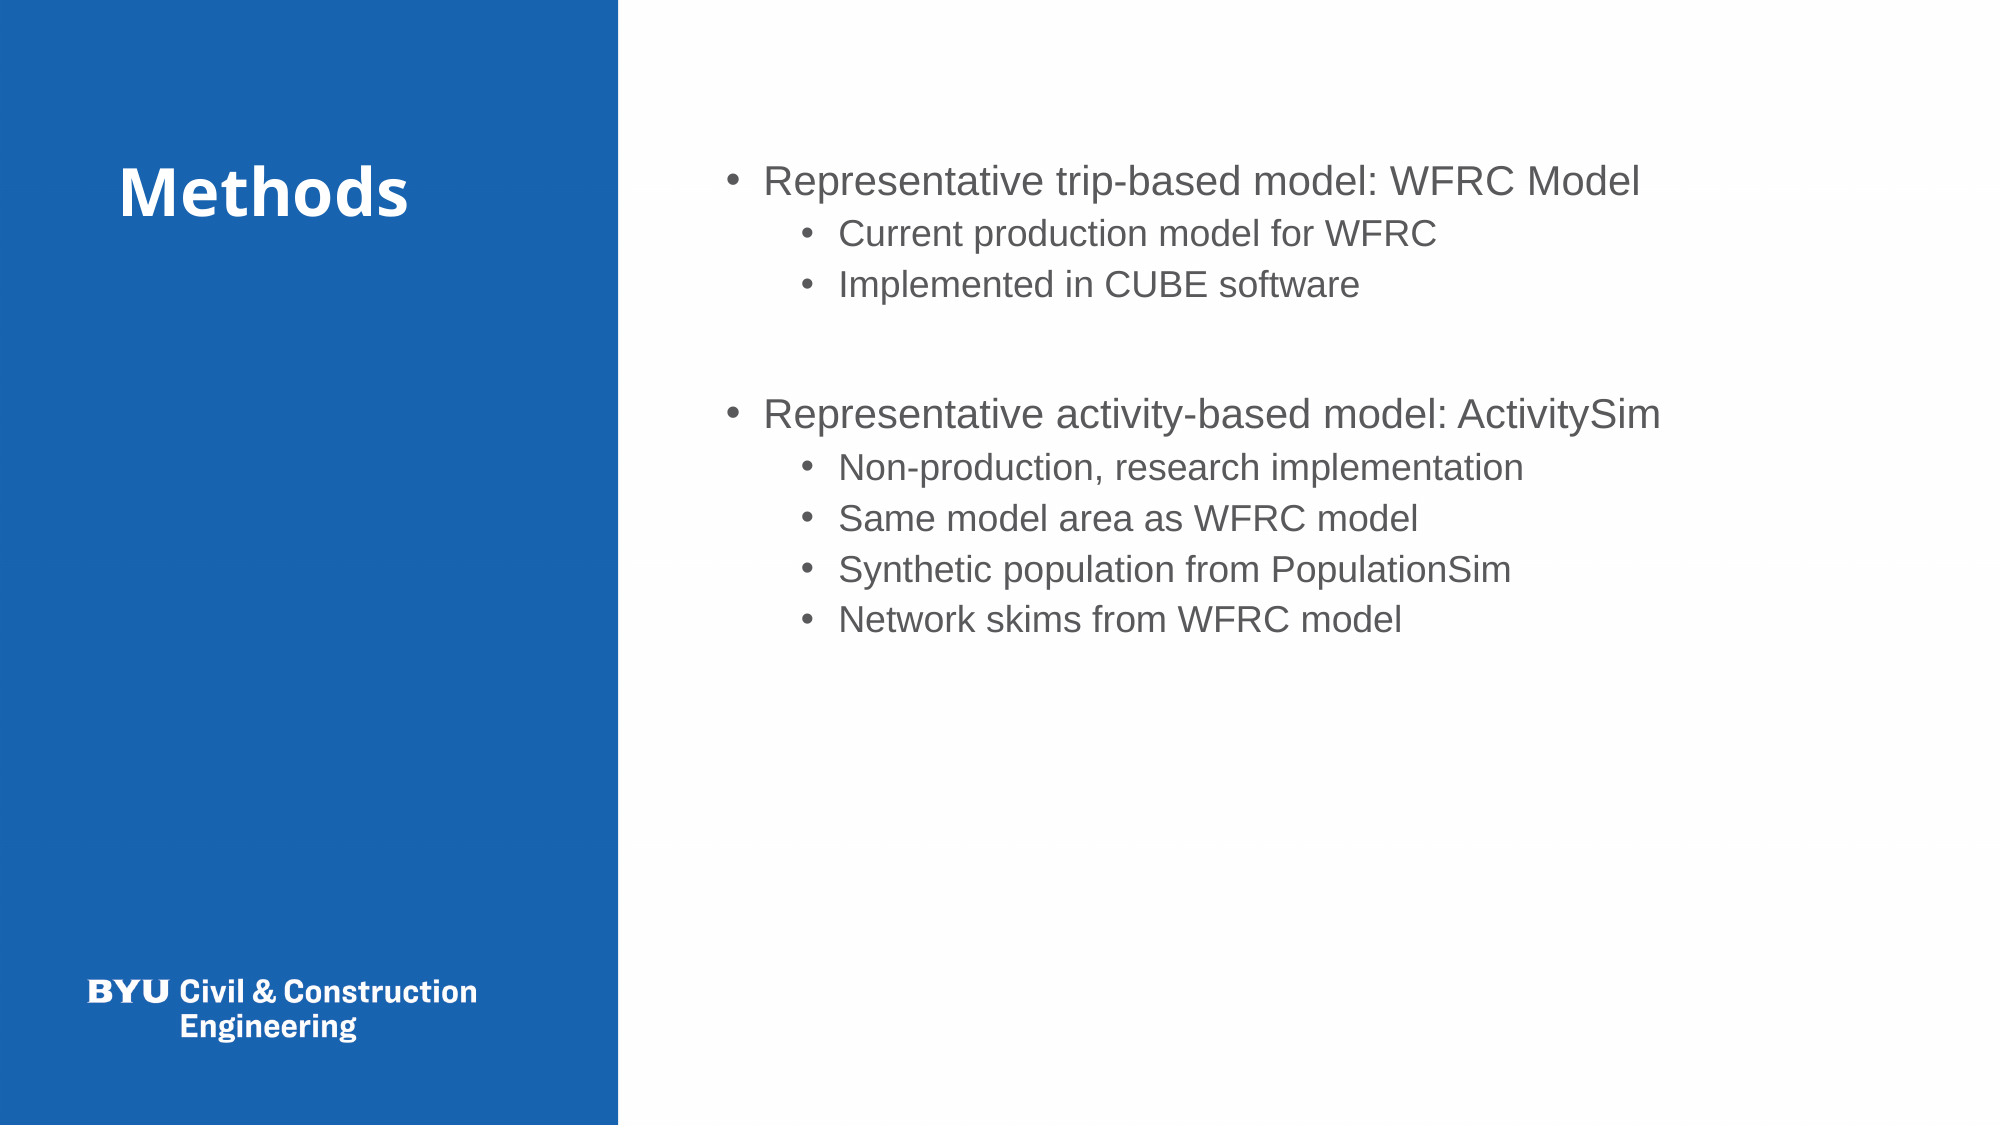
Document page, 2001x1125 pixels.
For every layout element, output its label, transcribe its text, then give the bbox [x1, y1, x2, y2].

list Representative trip-based model: WFRC Model Current production model for WFRC Implemented in CUBE software Representative activity-based model: ActivitySim Non-production, research implementation Same model area as WFRC model Synthetic population from PopulationSim Network skims from WFRC model [710, 151, 1863, 975]
title Methods [102, 151, 525, 975]
picture [0, 0, 2001, 1125]
